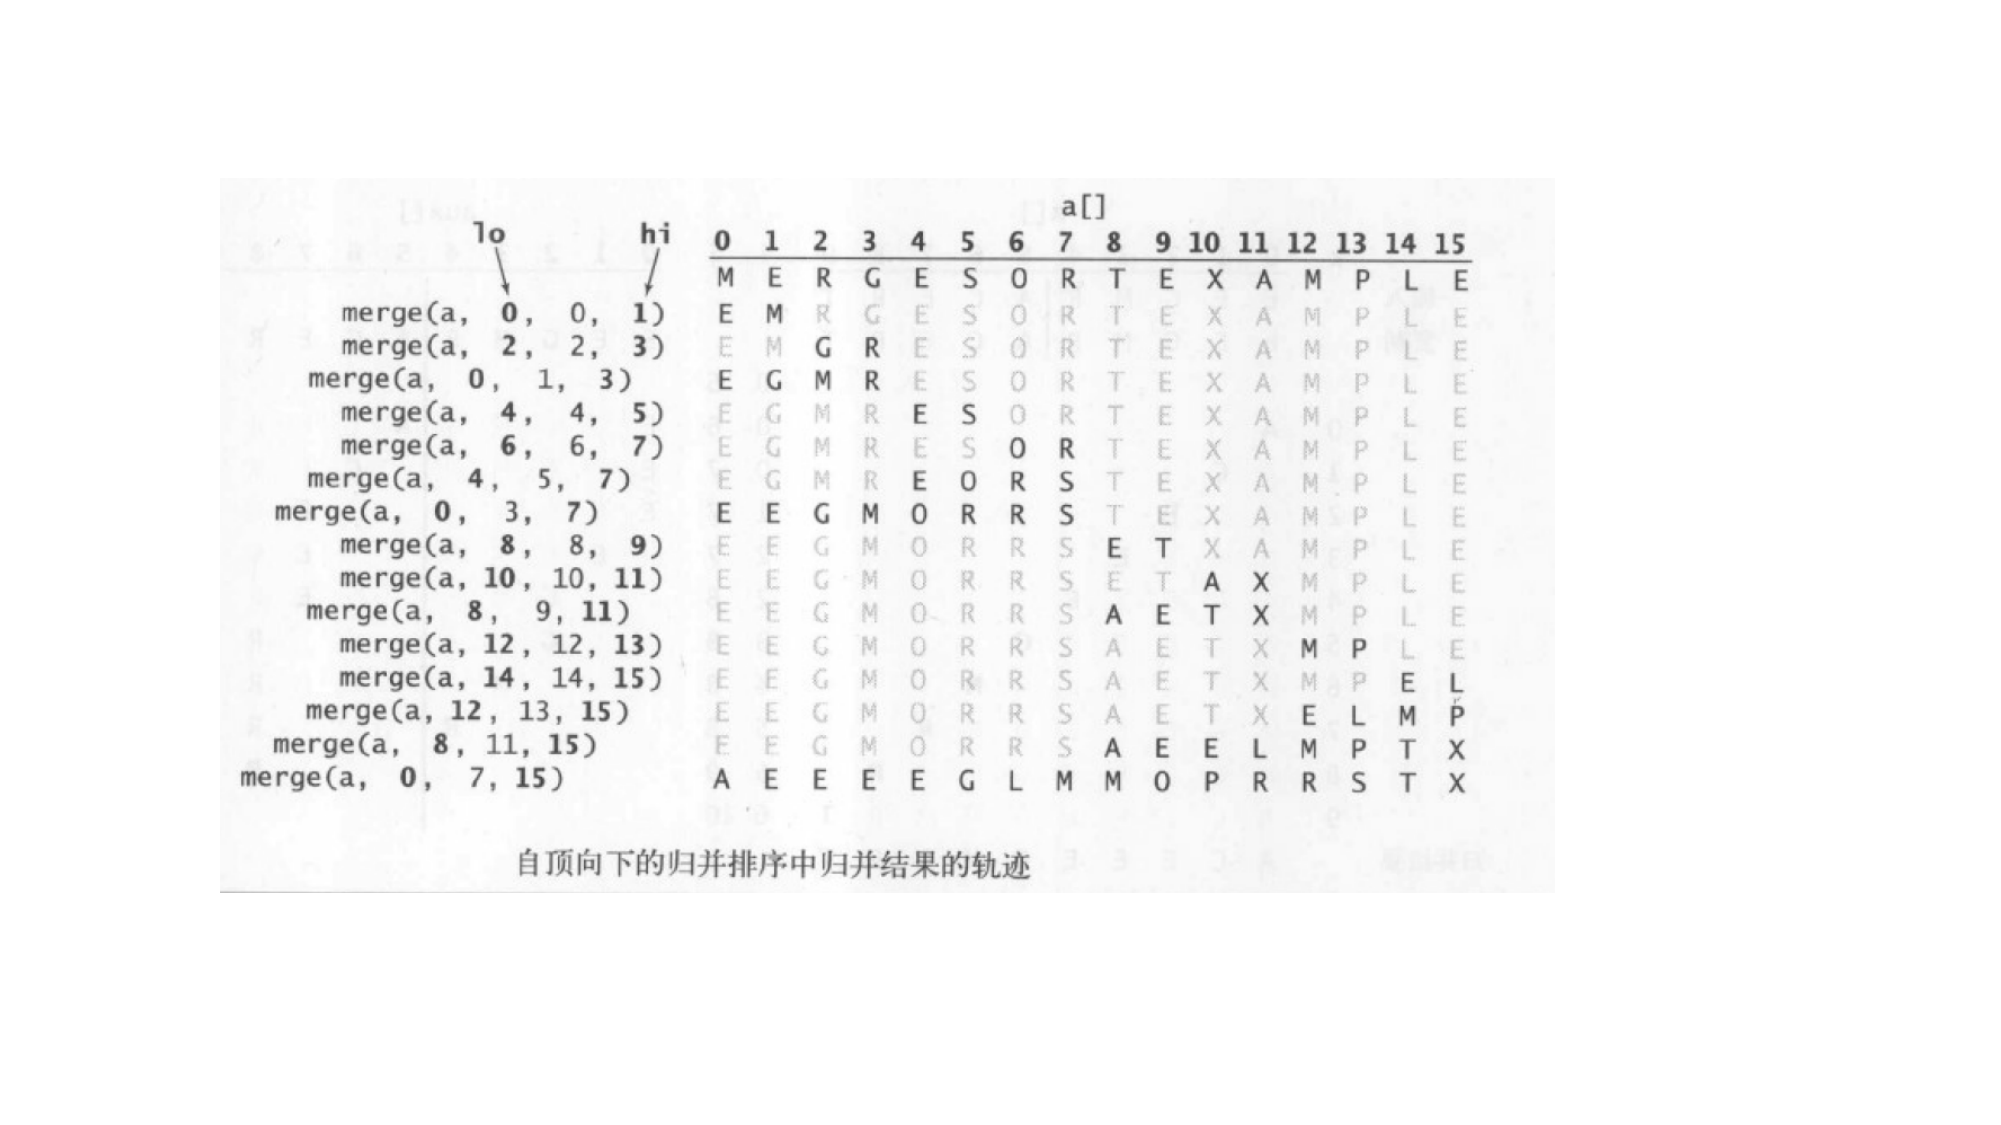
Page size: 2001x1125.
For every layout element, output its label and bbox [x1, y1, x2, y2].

list [220, 178, 1555, 893]
